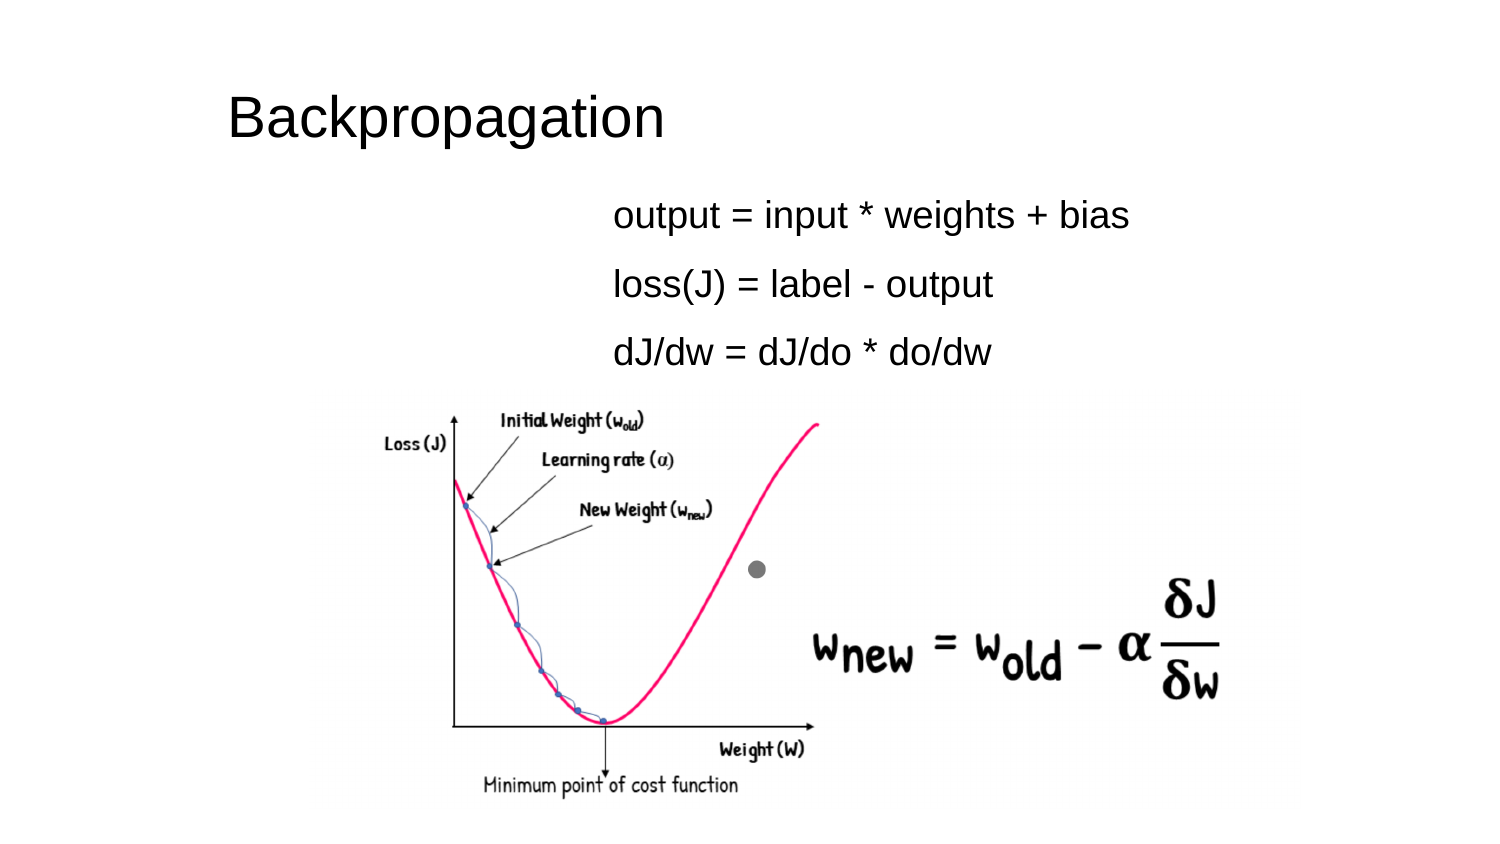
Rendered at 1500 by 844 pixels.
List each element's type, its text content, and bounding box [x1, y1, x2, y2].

title Backpropagation [212, 64, 1368, 215]
picture [309, 389, 1301, 809]
list output = input * weights + bias loss(J) = label - output dJ/dw = dJ/do * do/dw [598, 178, 1307, 468]
